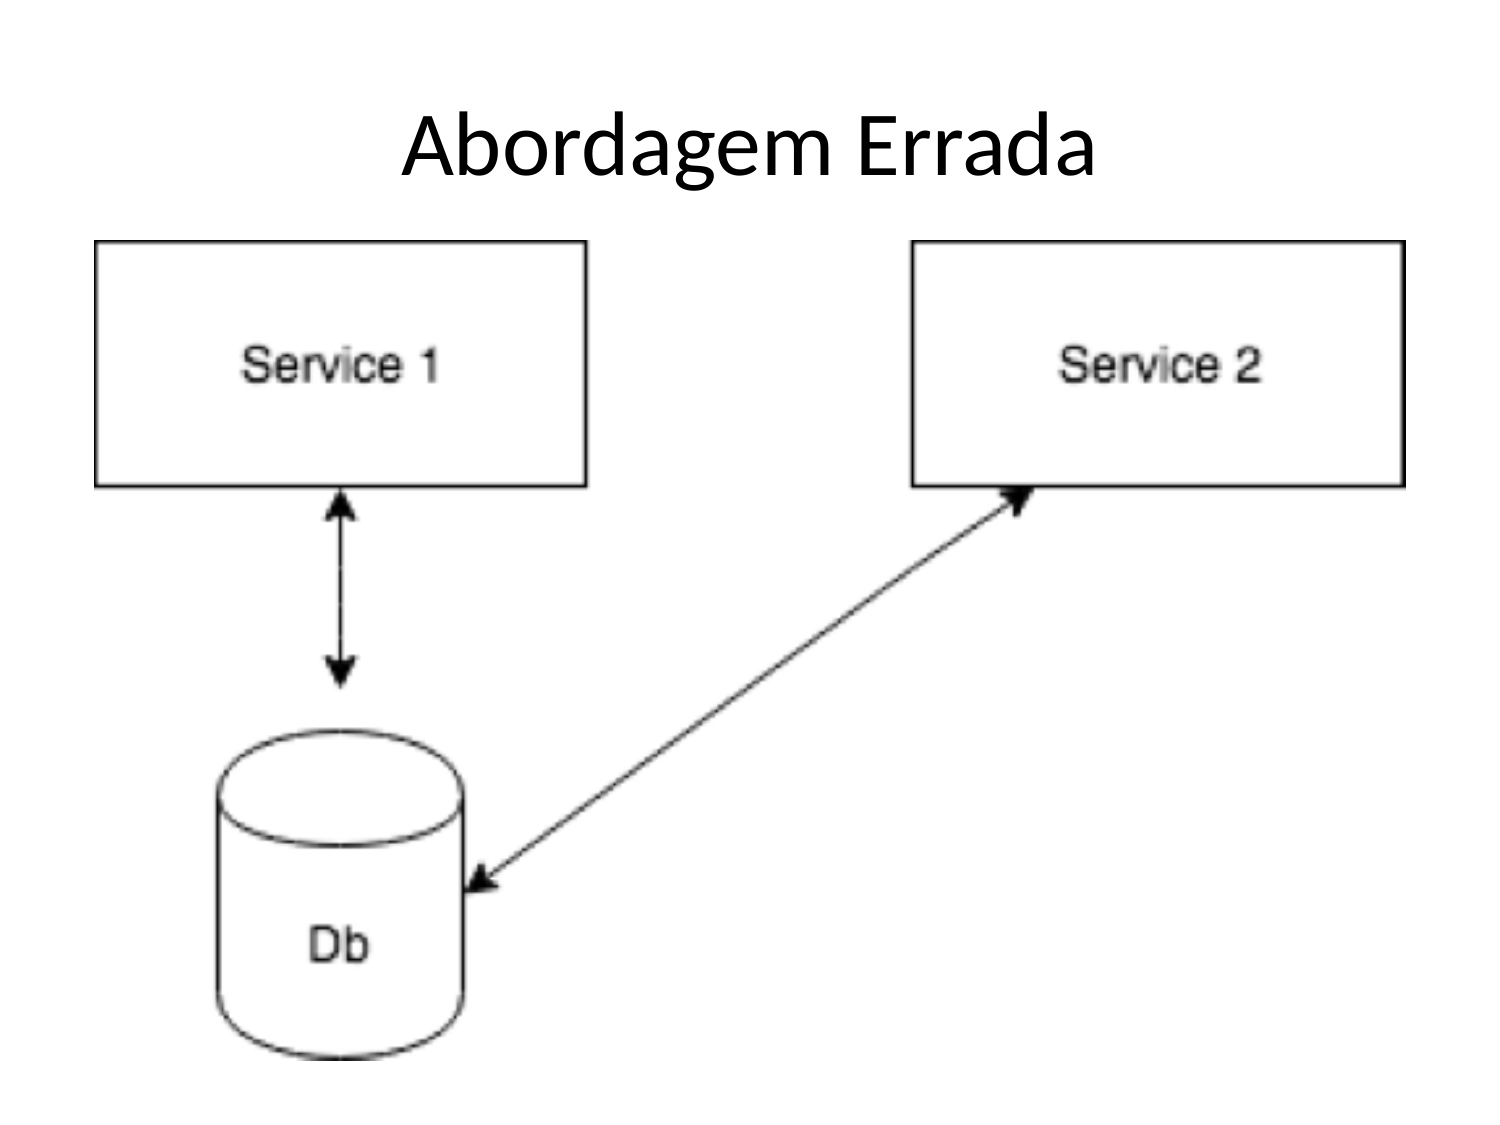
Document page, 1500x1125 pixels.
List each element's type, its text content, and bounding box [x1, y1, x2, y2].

title Abordagem Errada [75, 45, 1425, 233]
picture [93, 239, 1406, 1061]
